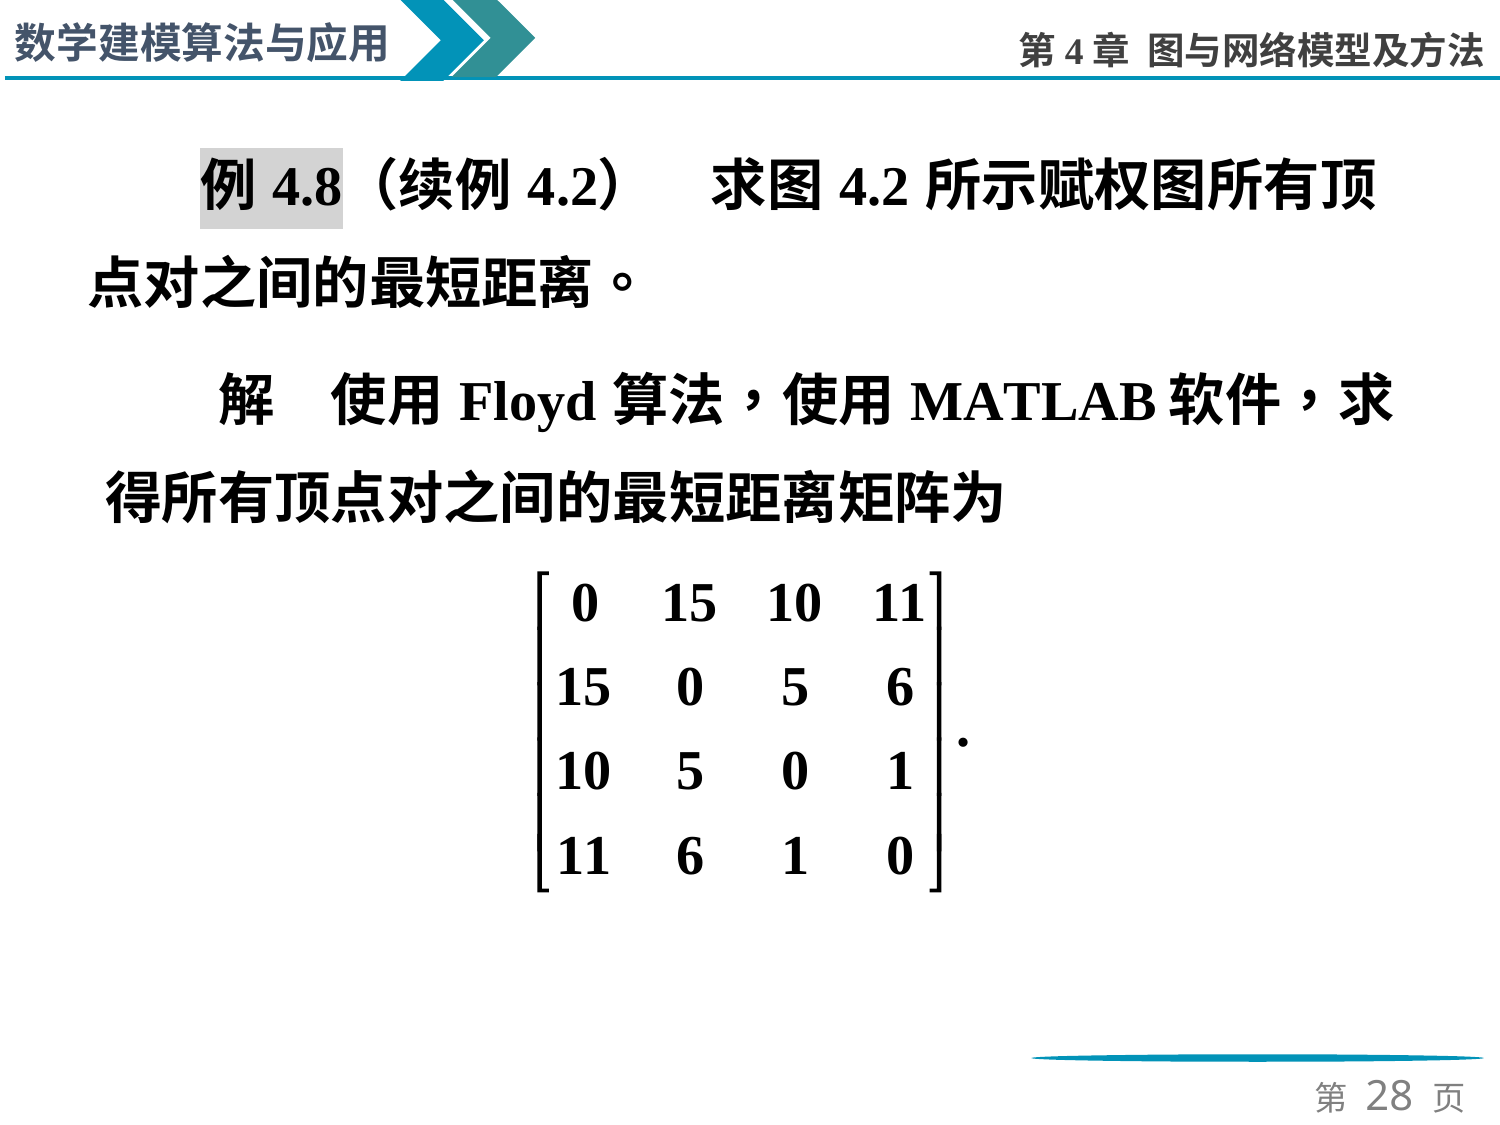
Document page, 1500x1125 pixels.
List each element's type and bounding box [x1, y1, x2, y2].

text_box [87, 131, 1377, 594]
text_box [105, 362, 1395, 936]
